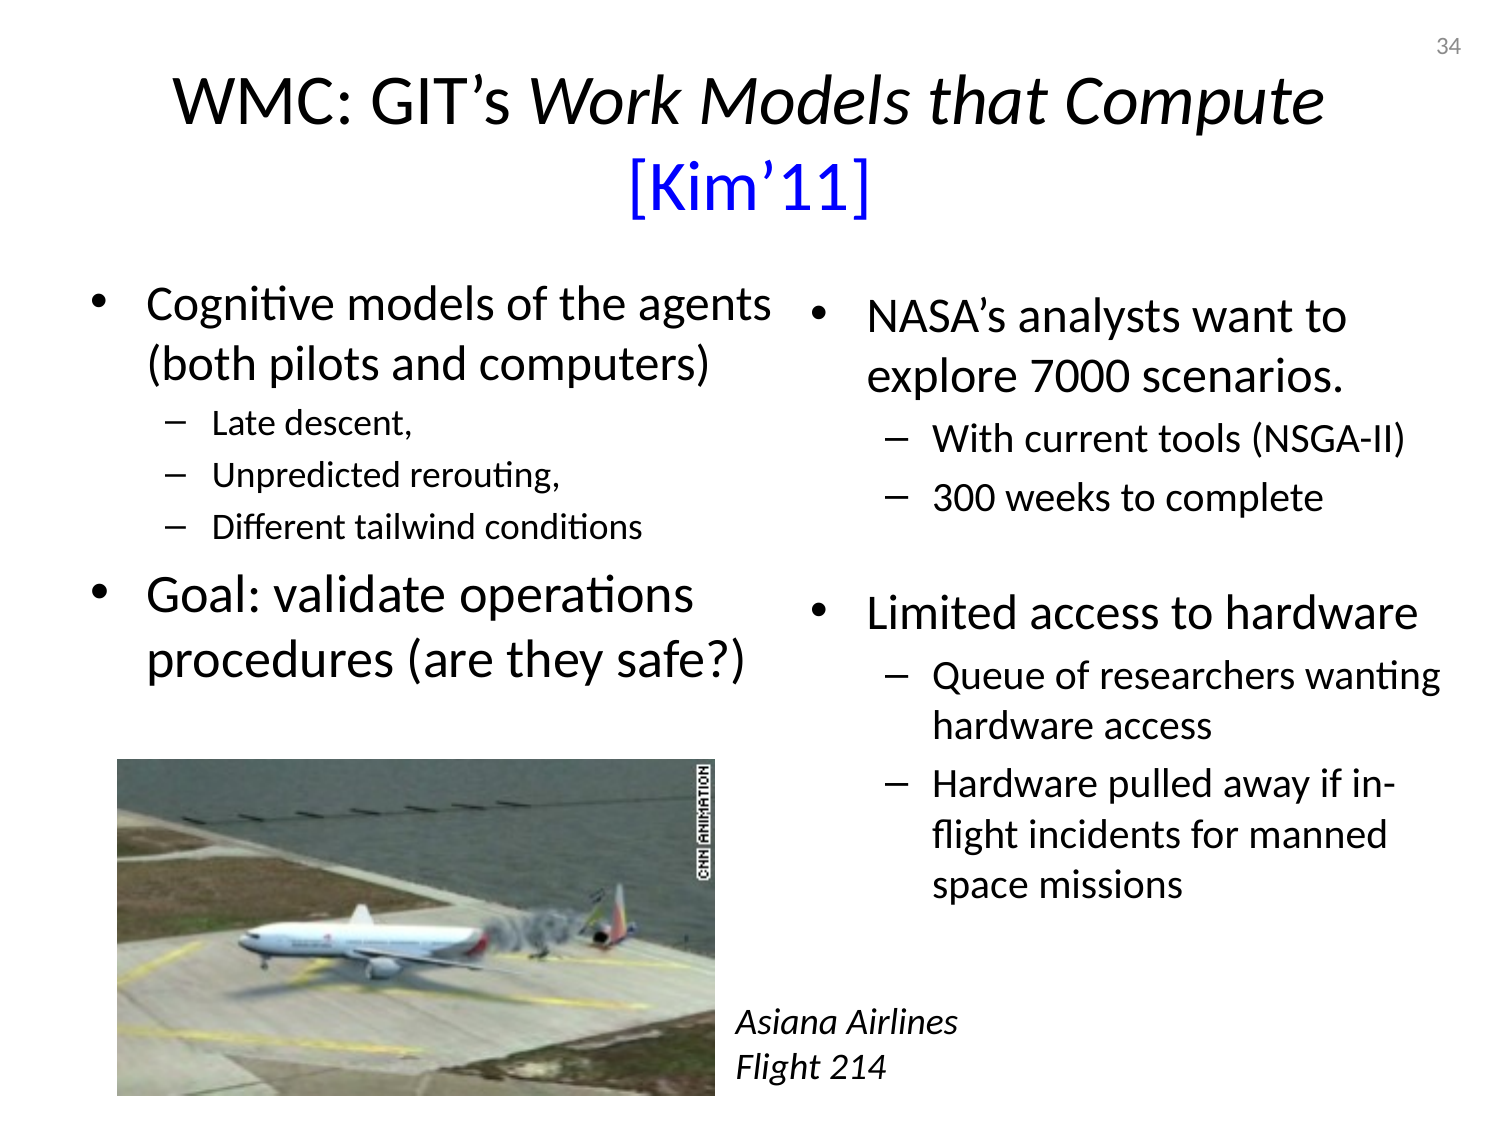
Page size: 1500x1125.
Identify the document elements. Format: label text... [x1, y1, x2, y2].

slide_number 34 [1126, 15, 1477, 75]
text_box Asiana Airlines Flight 214 [720, 989, 974, 1095]
picture [117, 759, 715, 1096]
title WMC: GIT’s Work Models that Compute [Kim’11] [75, 45, 1425, 233]
list Cognitive models of the agents (both pilots and computers) Late descent, Unpredicted rerouting, Different tailwind conditions Goal: validate operations procedures (are they safe?) [75, 262, 797, 1005]
list NASA’s analysts want to explore 7000 scenarios. With current tools (NSGA-II) 300 weeks to complete Limited access to hardware Queue of researchers wanting hardware access Hardware pulled away if in-flight incidents for manned space missions [795, 275, 1458, 1018]
